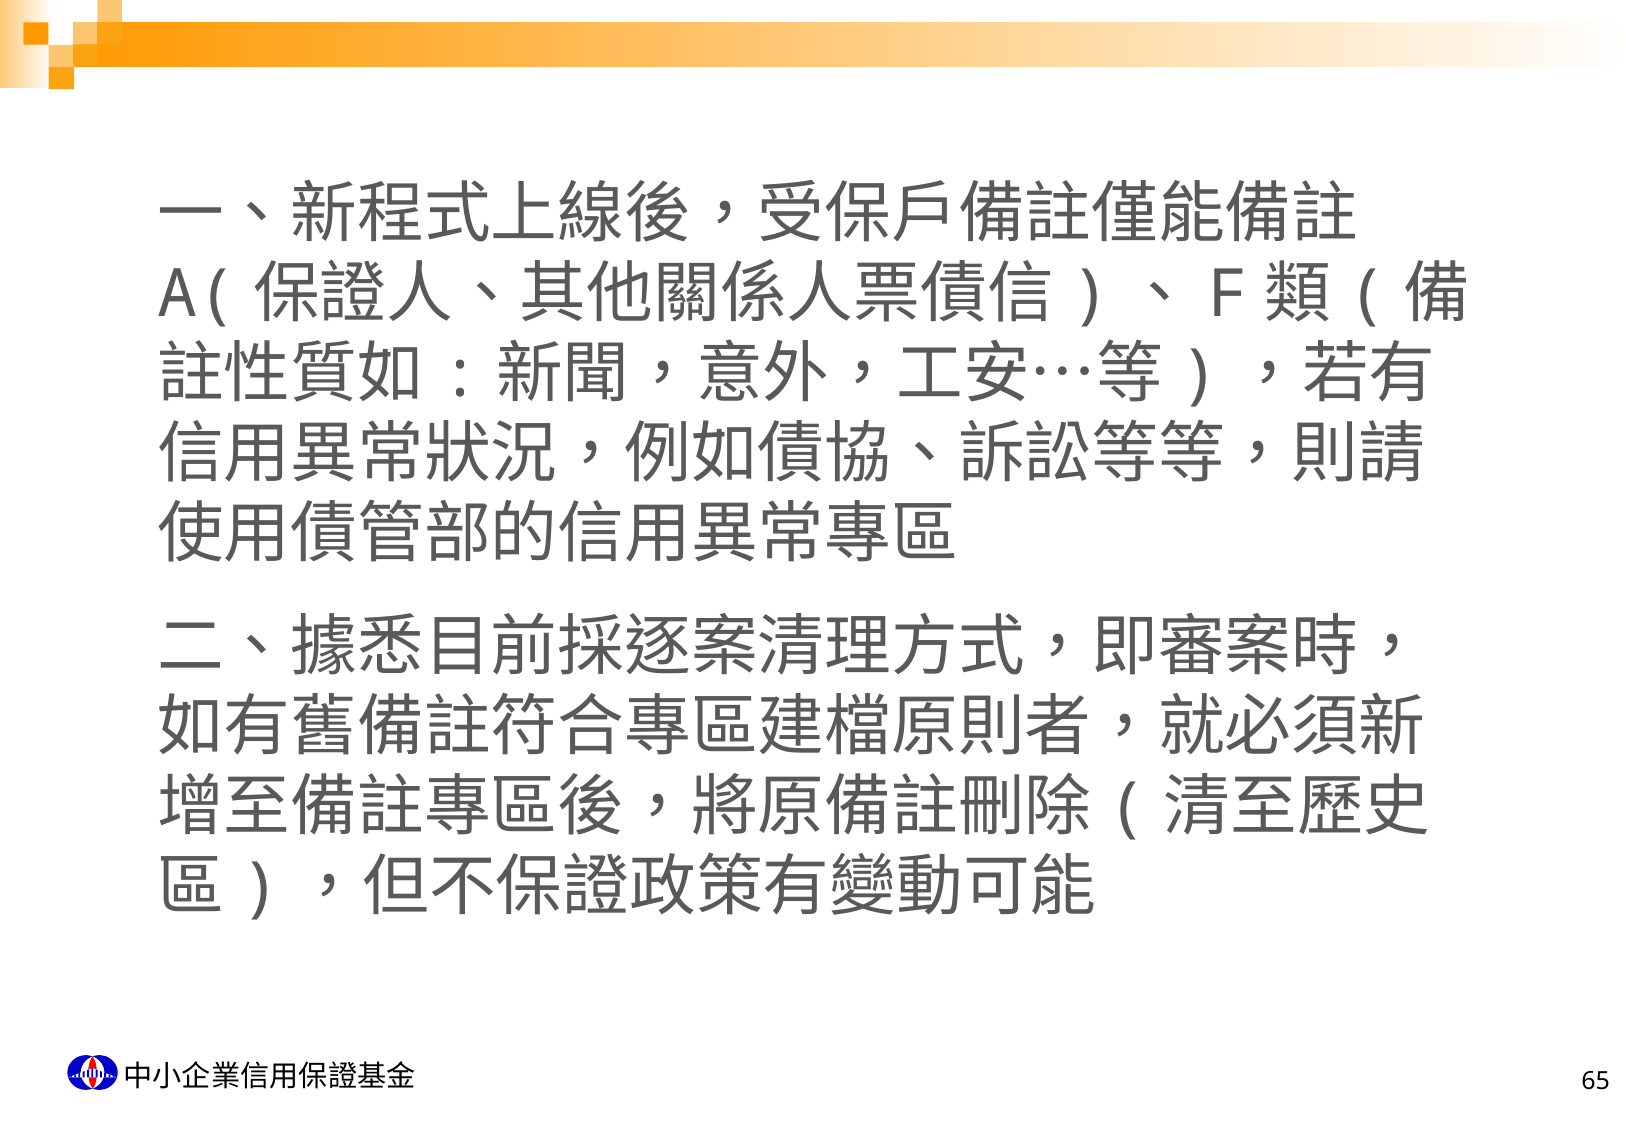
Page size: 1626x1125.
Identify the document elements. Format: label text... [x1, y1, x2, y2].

slide_number 64 [1488, 1049, 1625, 1107]
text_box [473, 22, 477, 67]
text_box 一、新程式上線後，受保戶備註僅能備註A(保證人、其他關係人票債信)、F類(備註性質如:新聞，意外，工安…等)，若有信用異常狀況，例如債協、訴訟等等，則請使用債管部的信用異常專區 二、據悉目前採逐案清理方式，即審案時，如有舊備註符合專區建檔原則者，就必須新增至備註專區後，將原備註刪除(清至歷史區)，但不保證政策有變動可能 [142, 162, 1488, 1124]
